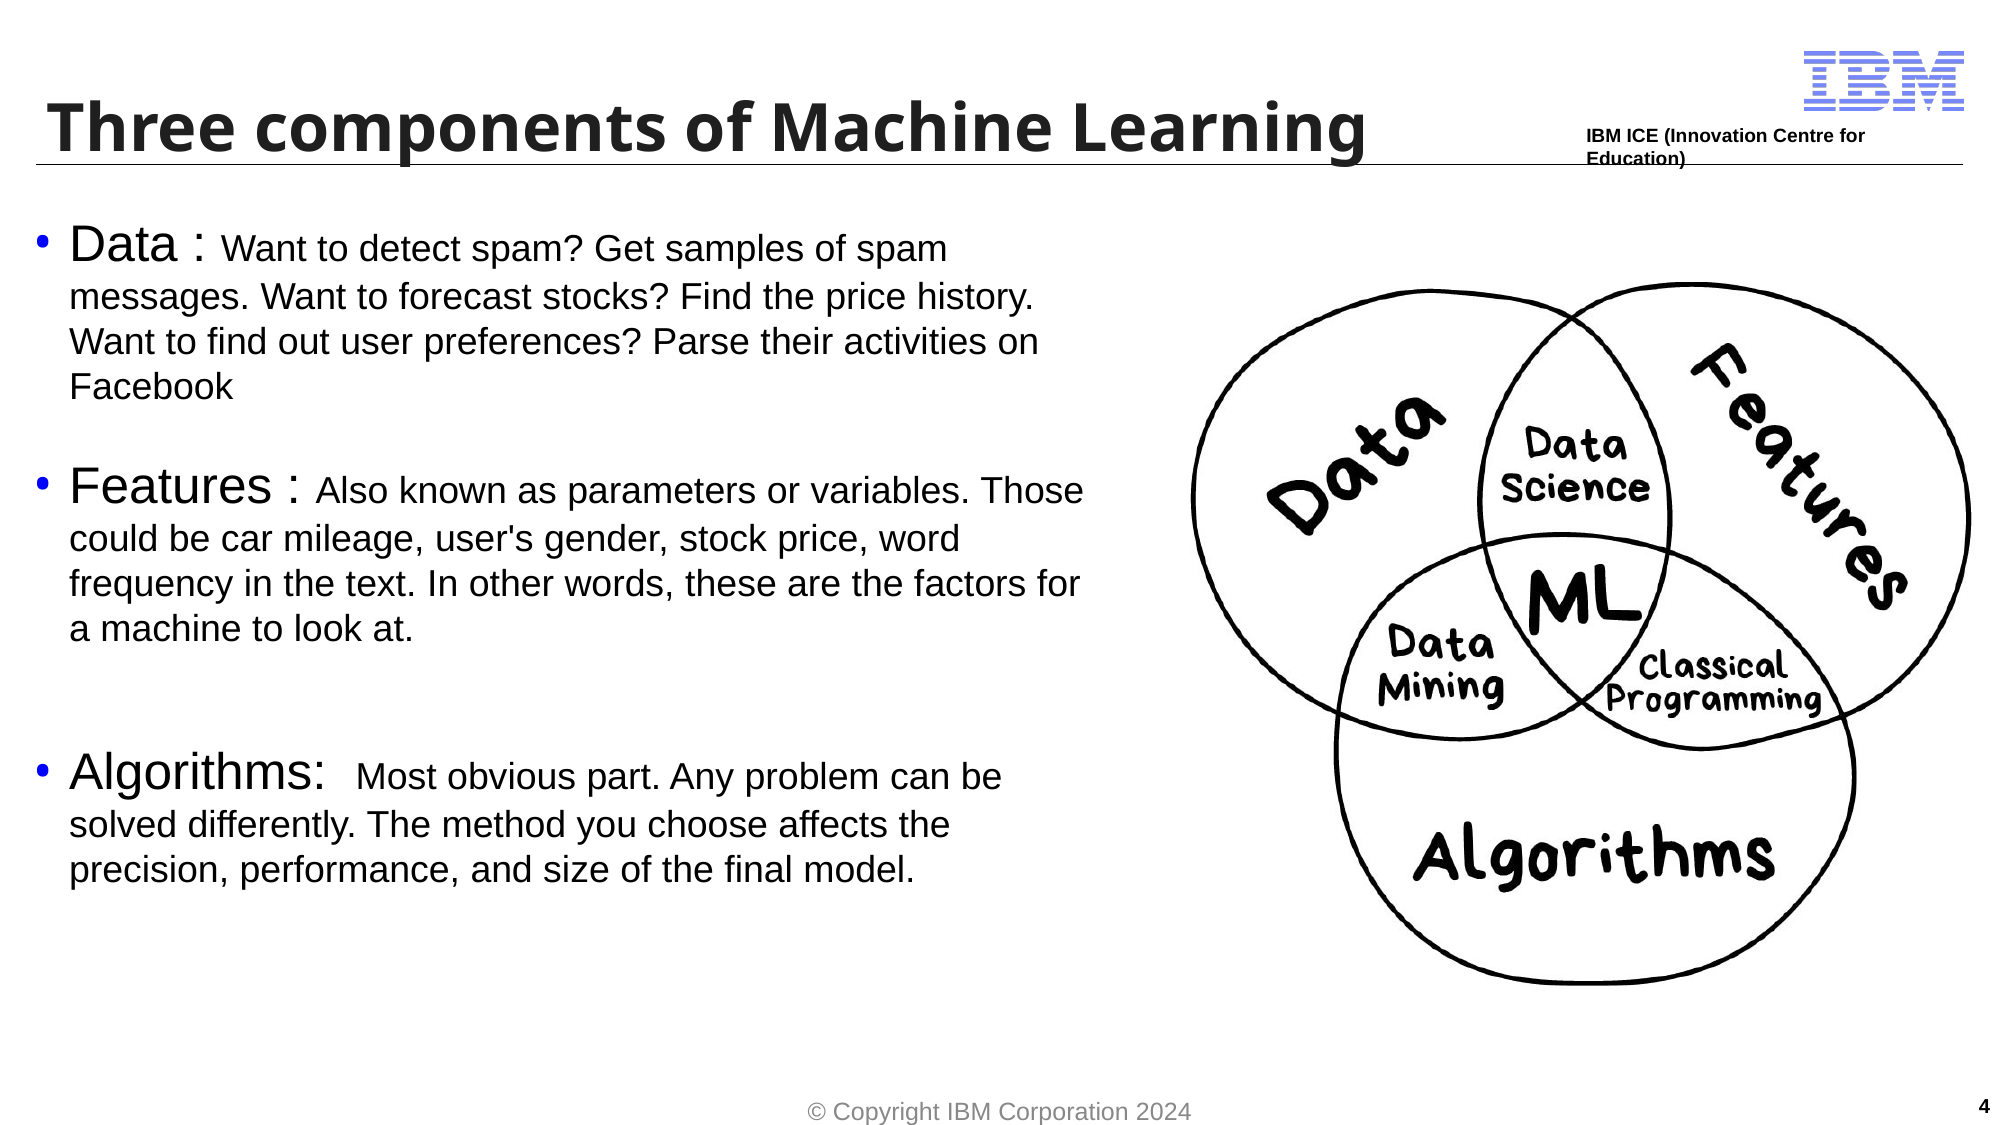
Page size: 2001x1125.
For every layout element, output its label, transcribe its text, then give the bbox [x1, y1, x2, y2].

picture [1804, 51, 1964, 111]
title Three components of Machine Learning [36, 20, 1710, 165]
list Data : Want to detect spam? Get samples of spam messages. Want to forecast stocks? Find the price history. Want to find out user preferences? Parse their activities on Facebook Features : Also known as parameters or variables. Those could be car mileage, user's gender, stock price, word frequency in the text. In other words, these are the factors for a machine to look at. Algorithms: Most obvious part. Any problem can be solved differently. The method you choose affects the precision, performance, and size of the final model. [23, 205, 1099, 1063]
text_box © Copyright IBM Corporation 2024 [0, 1096, 2000, 1125]
slide_number 4 [1819, 1093, 2000, 1120]
picture [1175, 281, 2000, 987]
